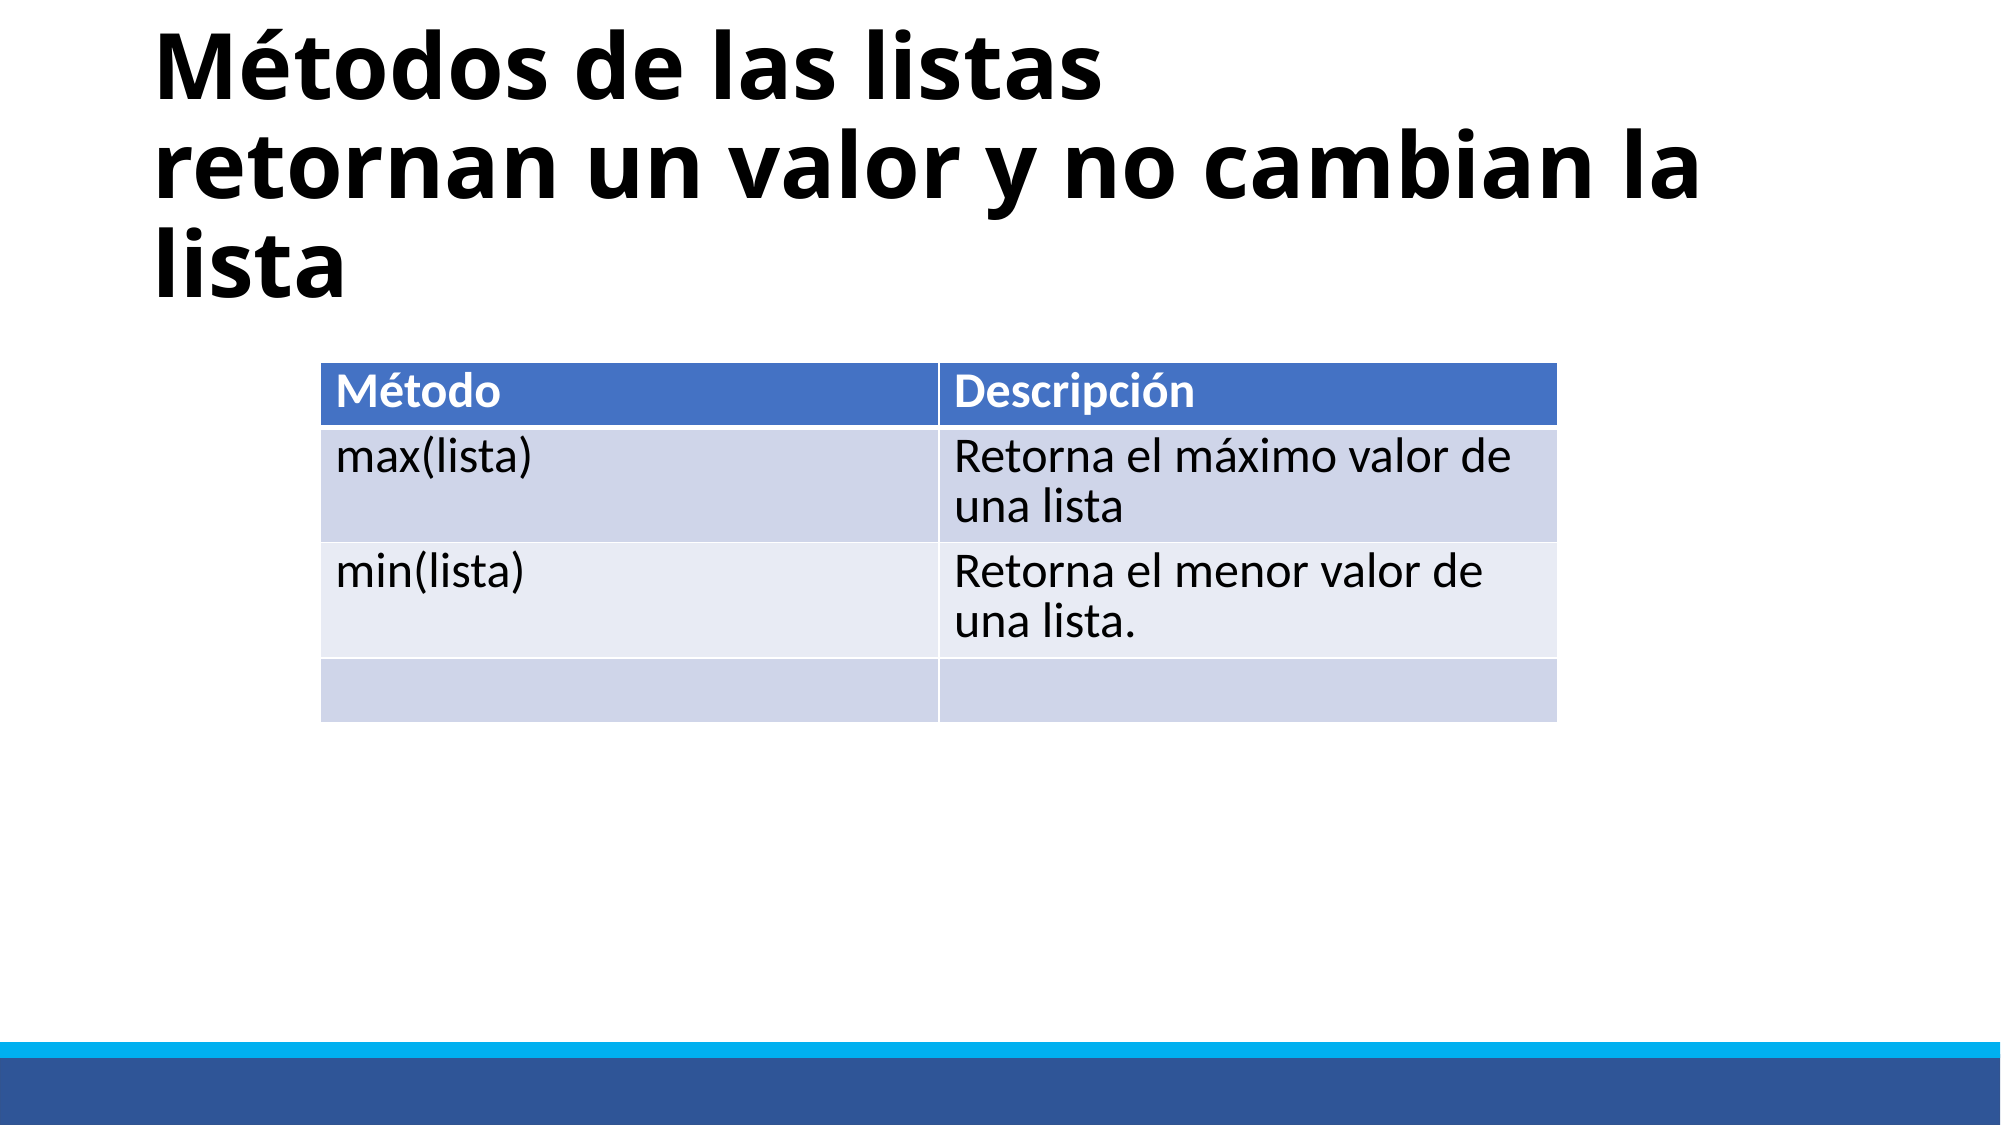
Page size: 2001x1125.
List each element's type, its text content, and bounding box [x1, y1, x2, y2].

table_cell [940, 659, 1557, 722]
table_cell [321, 659, 938, 722]
table_cell Retorna el menor valor de una lista. [940, 543, 1557, 657]
table_cell min(lista) [321, 543, 938, 657]
table_header Método [321, 363, 938, 425]
table_cell Retorna el máximo valor de una lista [940, 430, 1557, 542]
table_header Descripción [940, 363, 1557, 425]
title Métodos de las listas retornan un valor y no cambian la lista [137, 59, 1863, 278]
table_cell max(lista) [321, 430, 938, 542]
